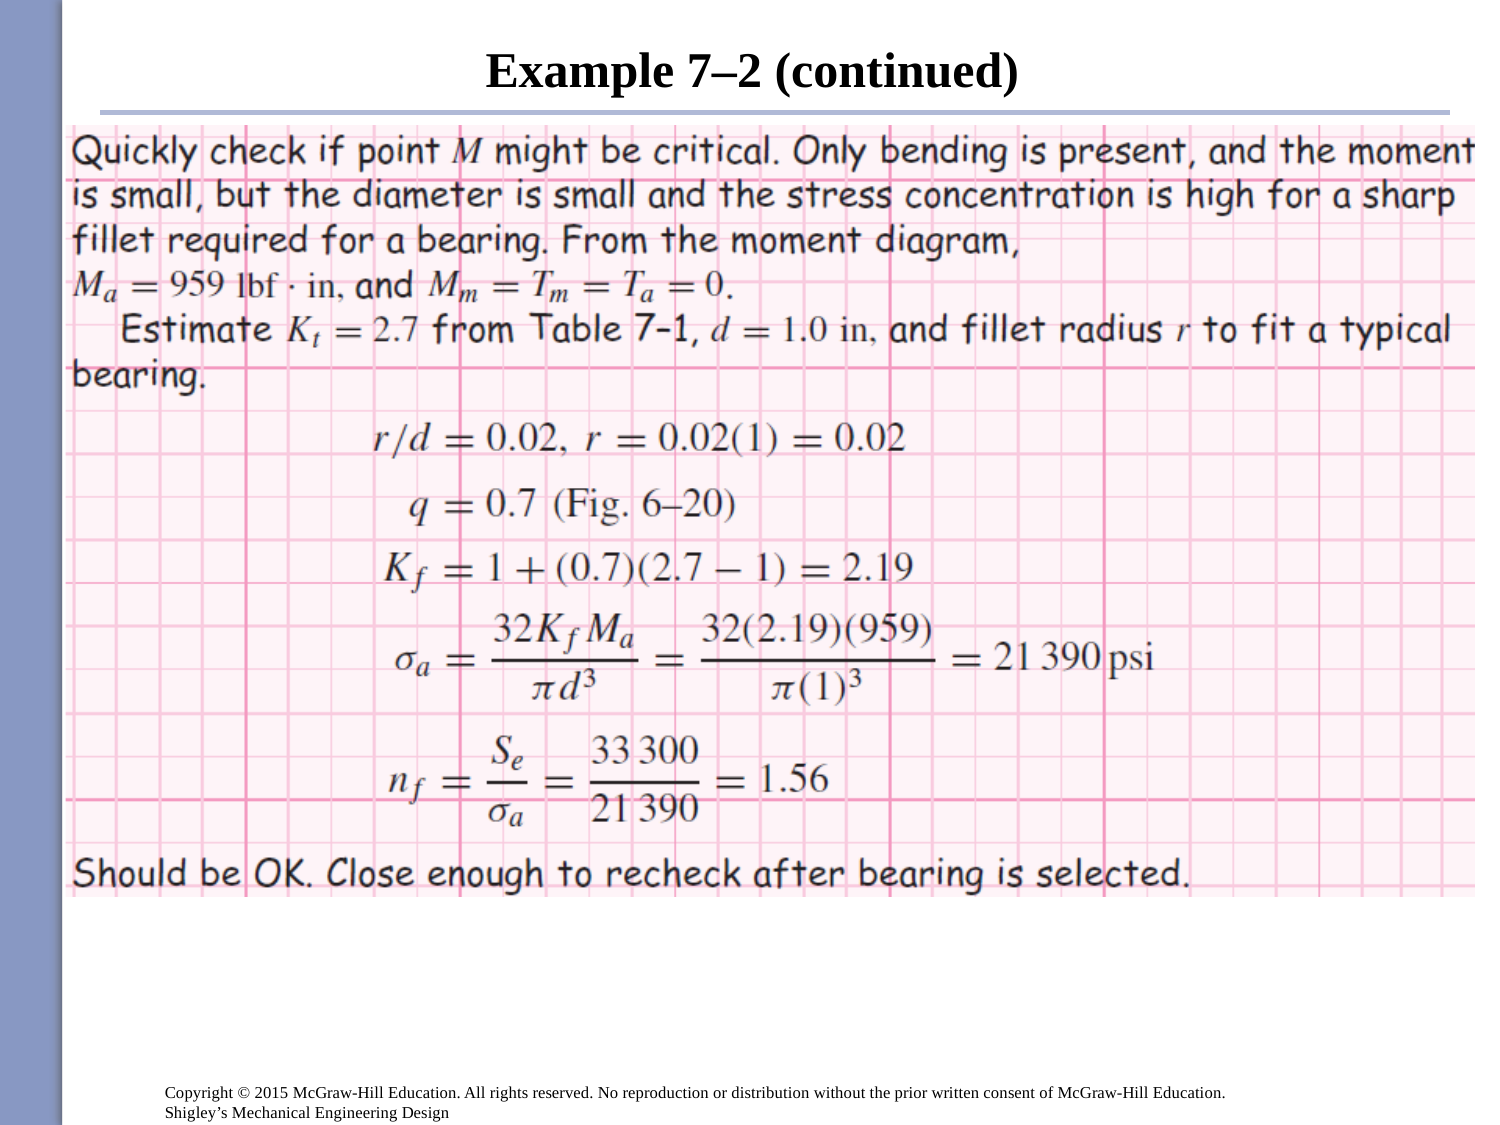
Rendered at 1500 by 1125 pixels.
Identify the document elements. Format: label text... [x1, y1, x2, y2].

title Example 7–2 (continued) [137, 30, 1368, 106]
picture [65, 124, 1476, 898]
